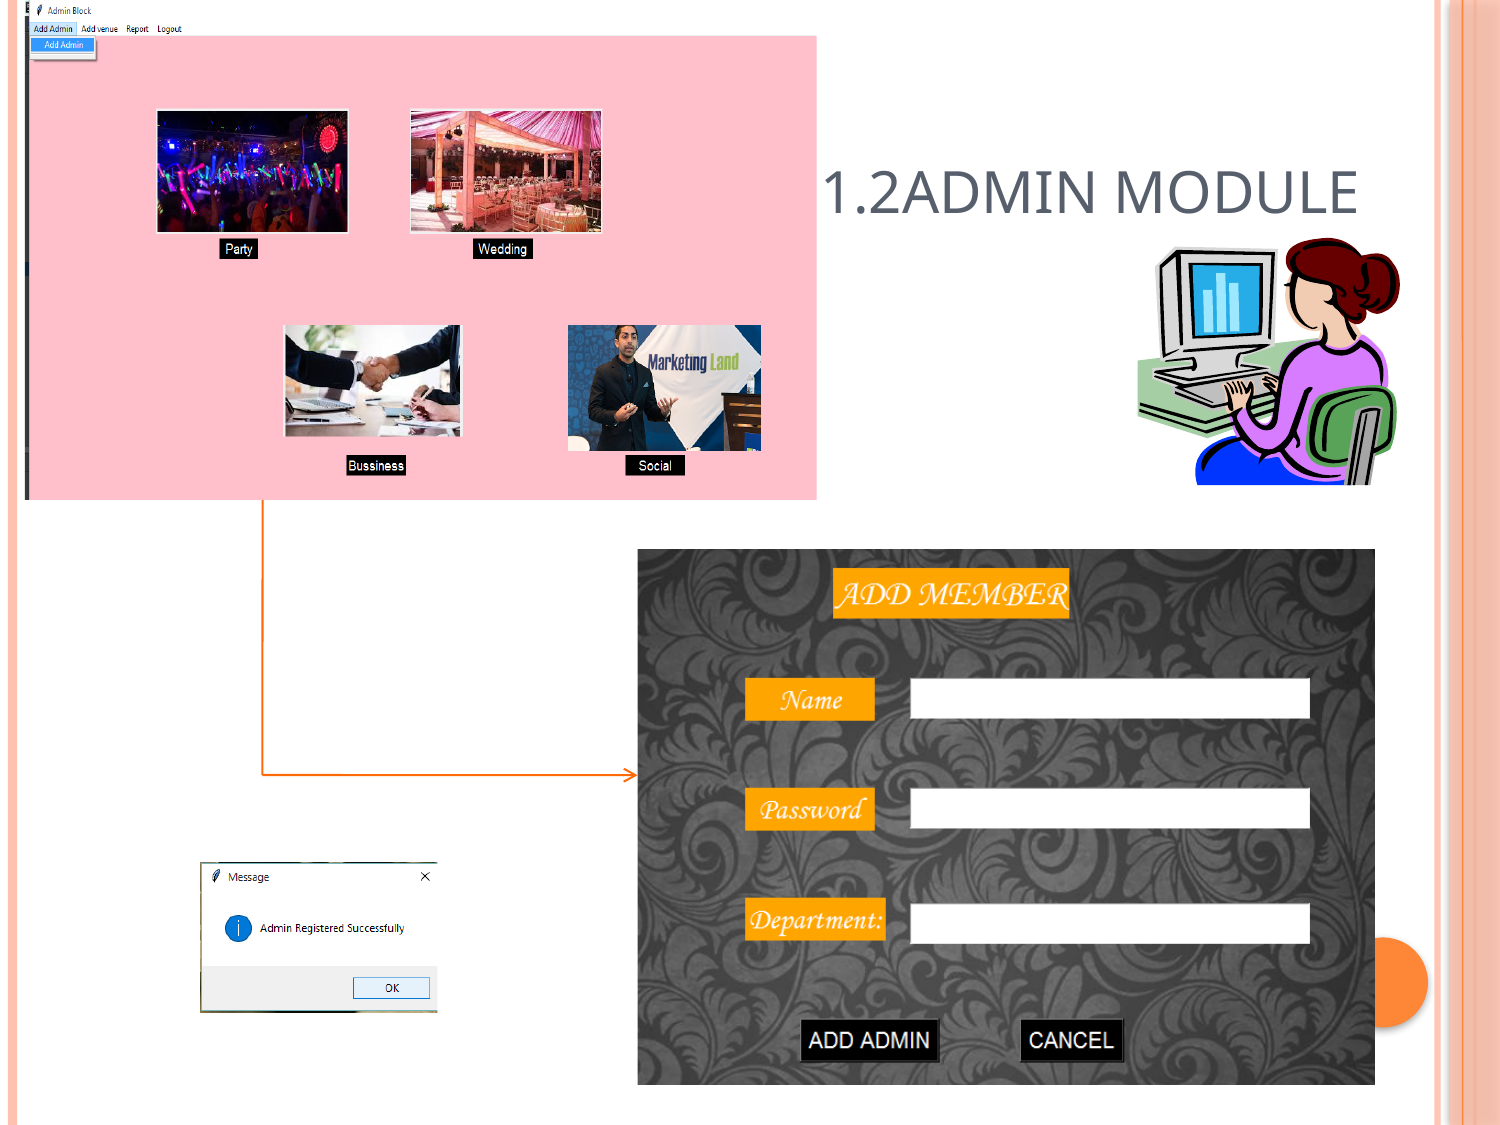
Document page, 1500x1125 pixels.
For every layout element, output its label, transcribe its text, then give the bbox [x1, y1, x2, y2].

picture [636, 549, 1376, 1085]
picture [199, 861, 438, 1013]
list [24, 0, 818, 501]
title 1.2Admin Module [823, 45, 1375, 233]
picture [1136, 236, 1401, 488]
